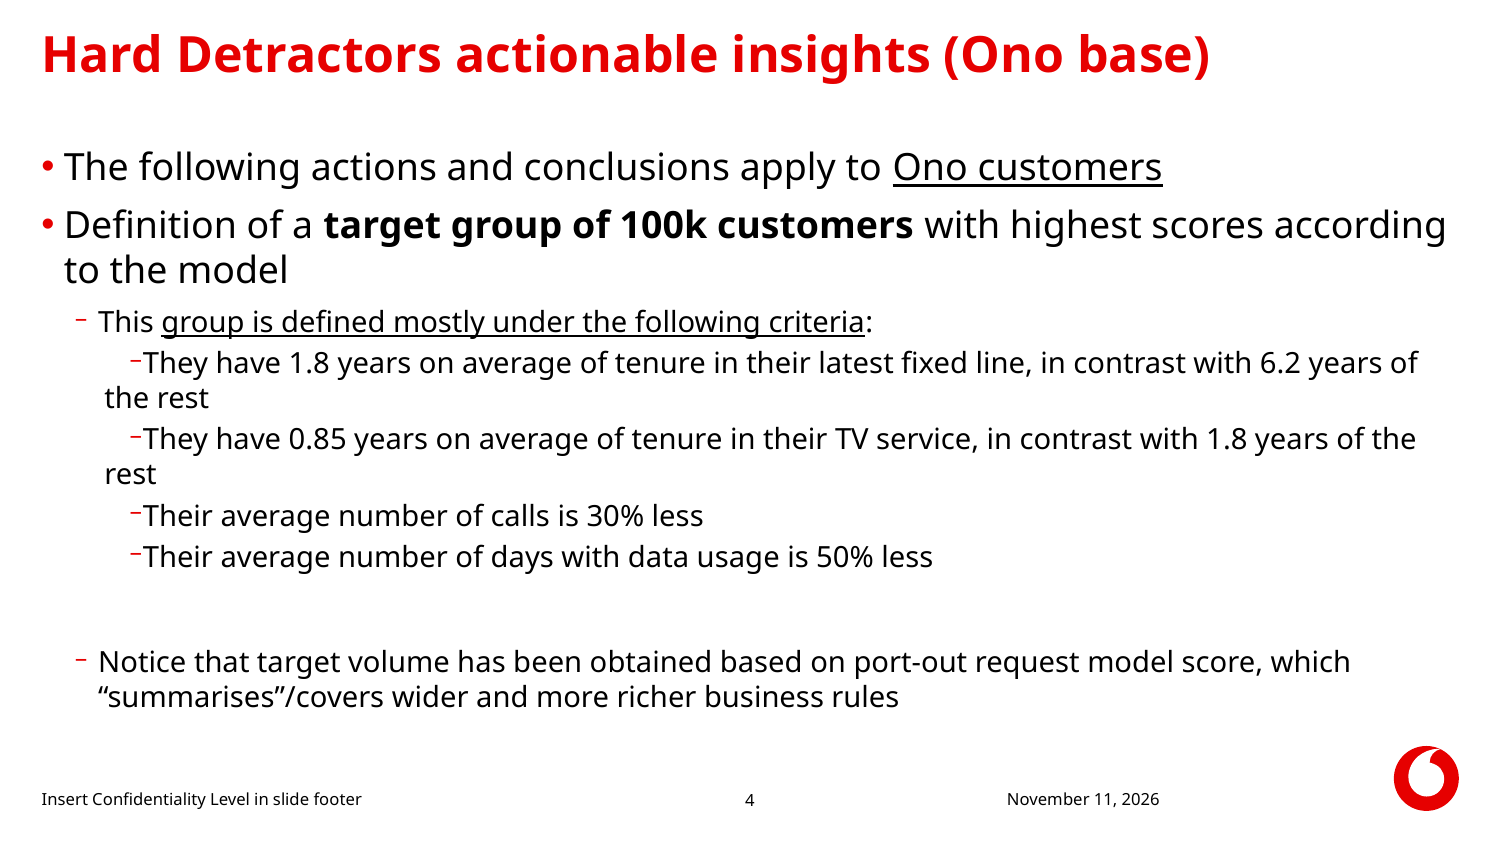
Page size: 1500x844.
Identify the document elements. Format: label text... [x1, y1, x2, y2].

list The following actions and conclusions apply to Ono customers Definition of a target group of 100k customers with highest scores according to the model This group is defined mostly under the following criteria: They have 1.8 years on average of tenure in their latest fixed line, in contrast with 6.2 years of the rest They have 0.85 years on average of tenure in their TV service, in contrast with 1.8 years of the rest Their average number of calls is 30% less Their average number of days with data usage is 50% less Notice that target volume has been obtained based on port-out request model score, which “summarises”/covers wider and more richer business rules [41, 143, 1459, 735]
footer Insert Confidentiality Level in slide footer [41, 772, 385, 813]
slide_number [1006, 772, 1357, 813]
title Hard Detractors actionable insights (Ono base) [41, 33, 1251, 143]
slide_number 4 [716, 773, 784, 813]
